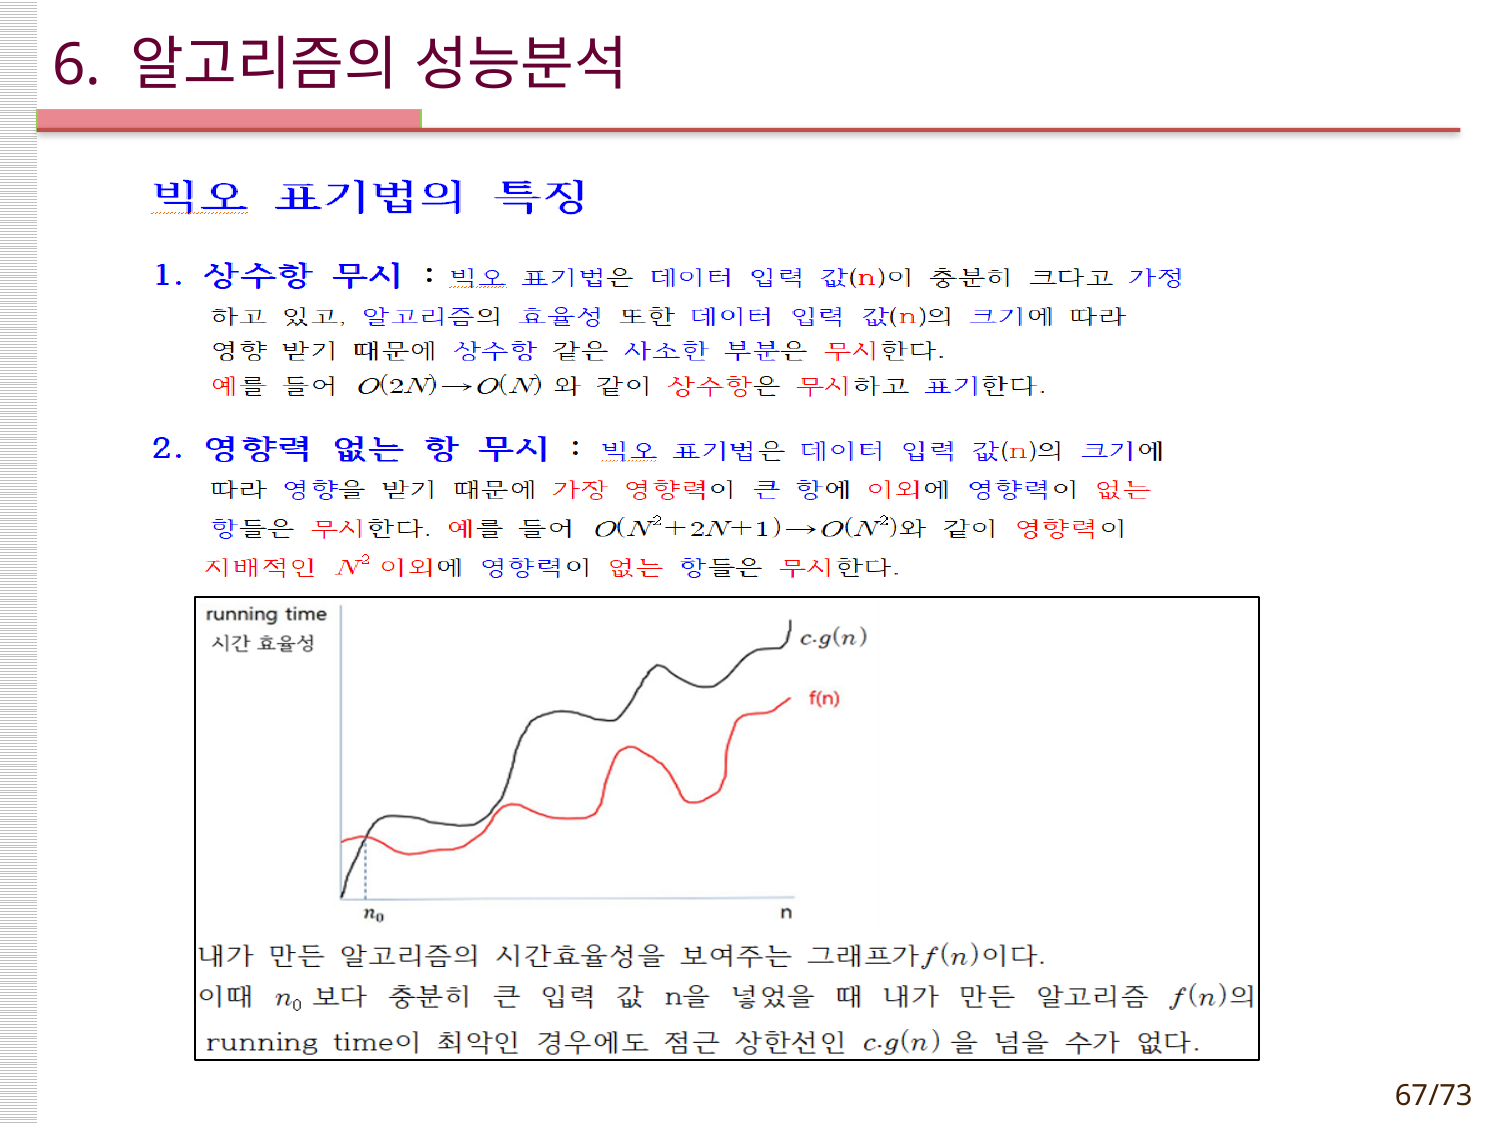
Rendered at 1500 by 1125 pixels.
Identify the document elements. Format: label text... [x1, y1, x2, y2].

picture [127, 172, 1230, 587]
title 6. 알고리즘의 성능분석 [37, 13, 1278, 109]
picture [195, 597, 1259, 1059]
